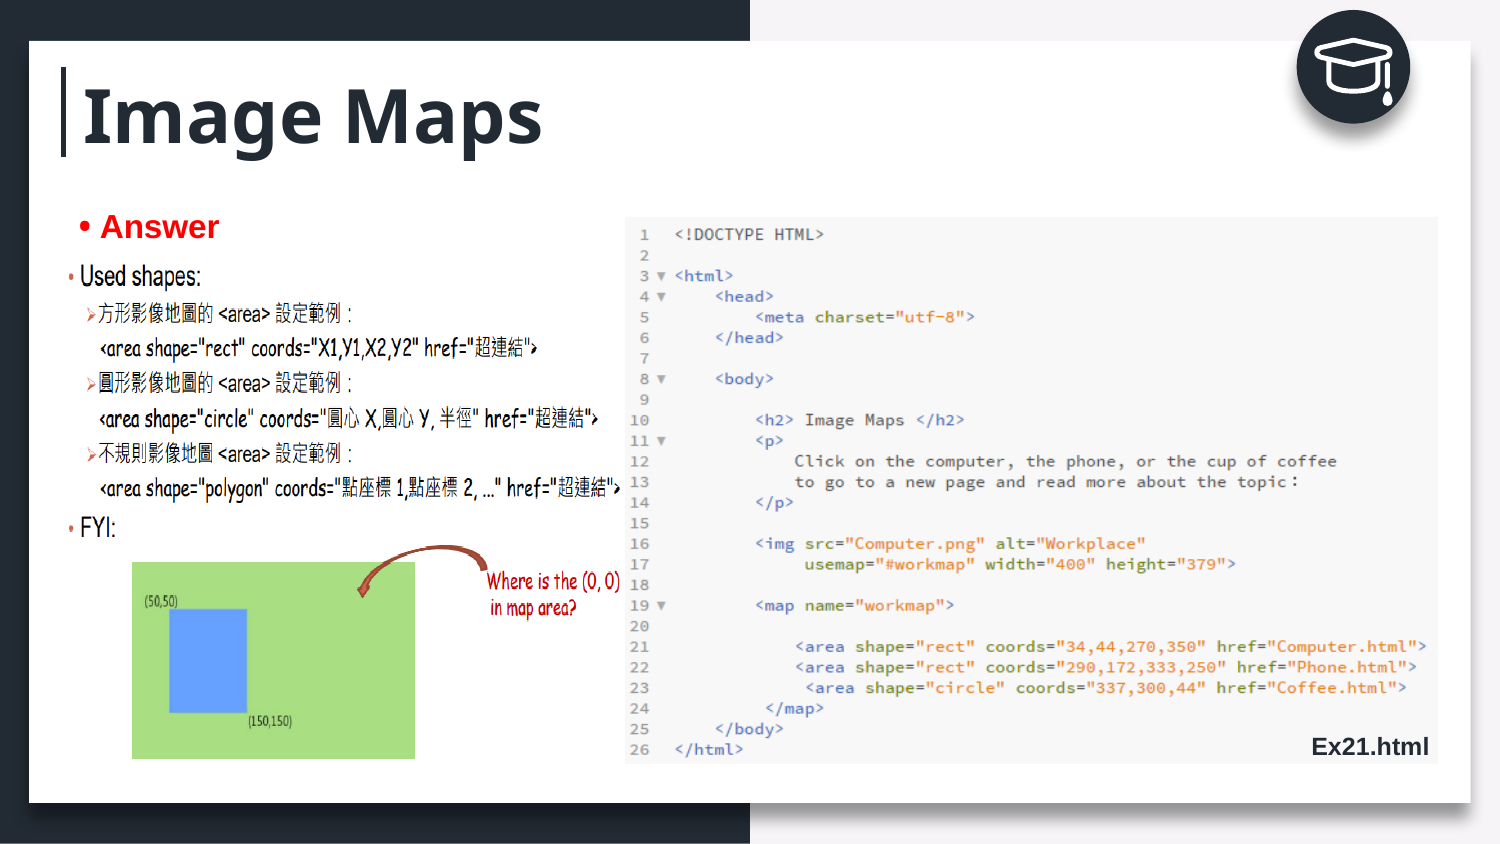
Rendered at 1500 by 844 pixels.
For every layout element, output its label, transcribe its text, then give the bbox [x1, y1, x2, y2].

text_box Image Maps [68, 61, 559, 167]
text_box • Answer [63, 197, 1469, 252]
picture [63, 216, 1438, 769]
text_box Ex21.html [1296, 723, 1445, 769]
